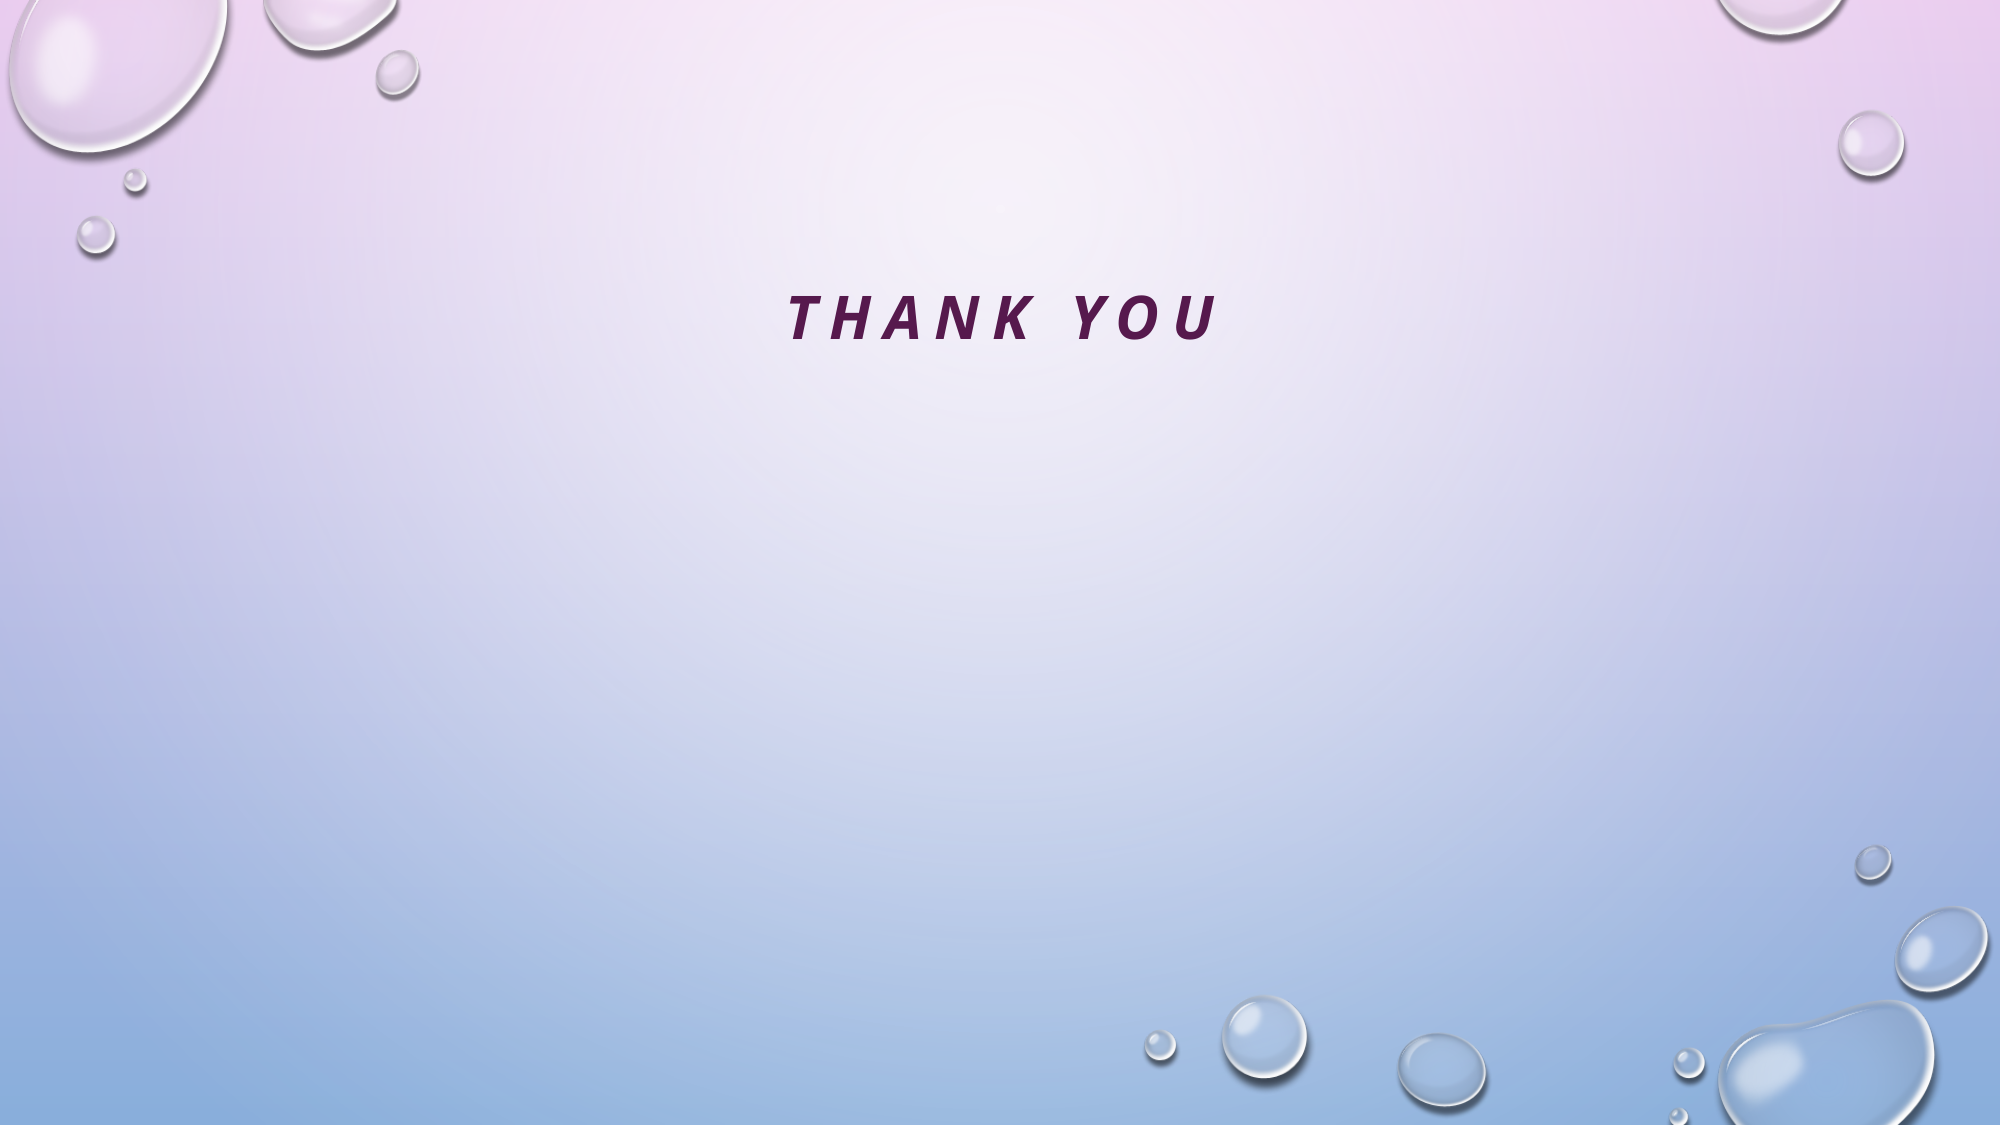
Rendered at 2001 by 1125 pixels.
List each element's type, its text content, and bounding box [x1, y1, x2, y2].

title THANK YOU [149, 101, 1851, 364]
picture [0, 0, 2000, 1125]
